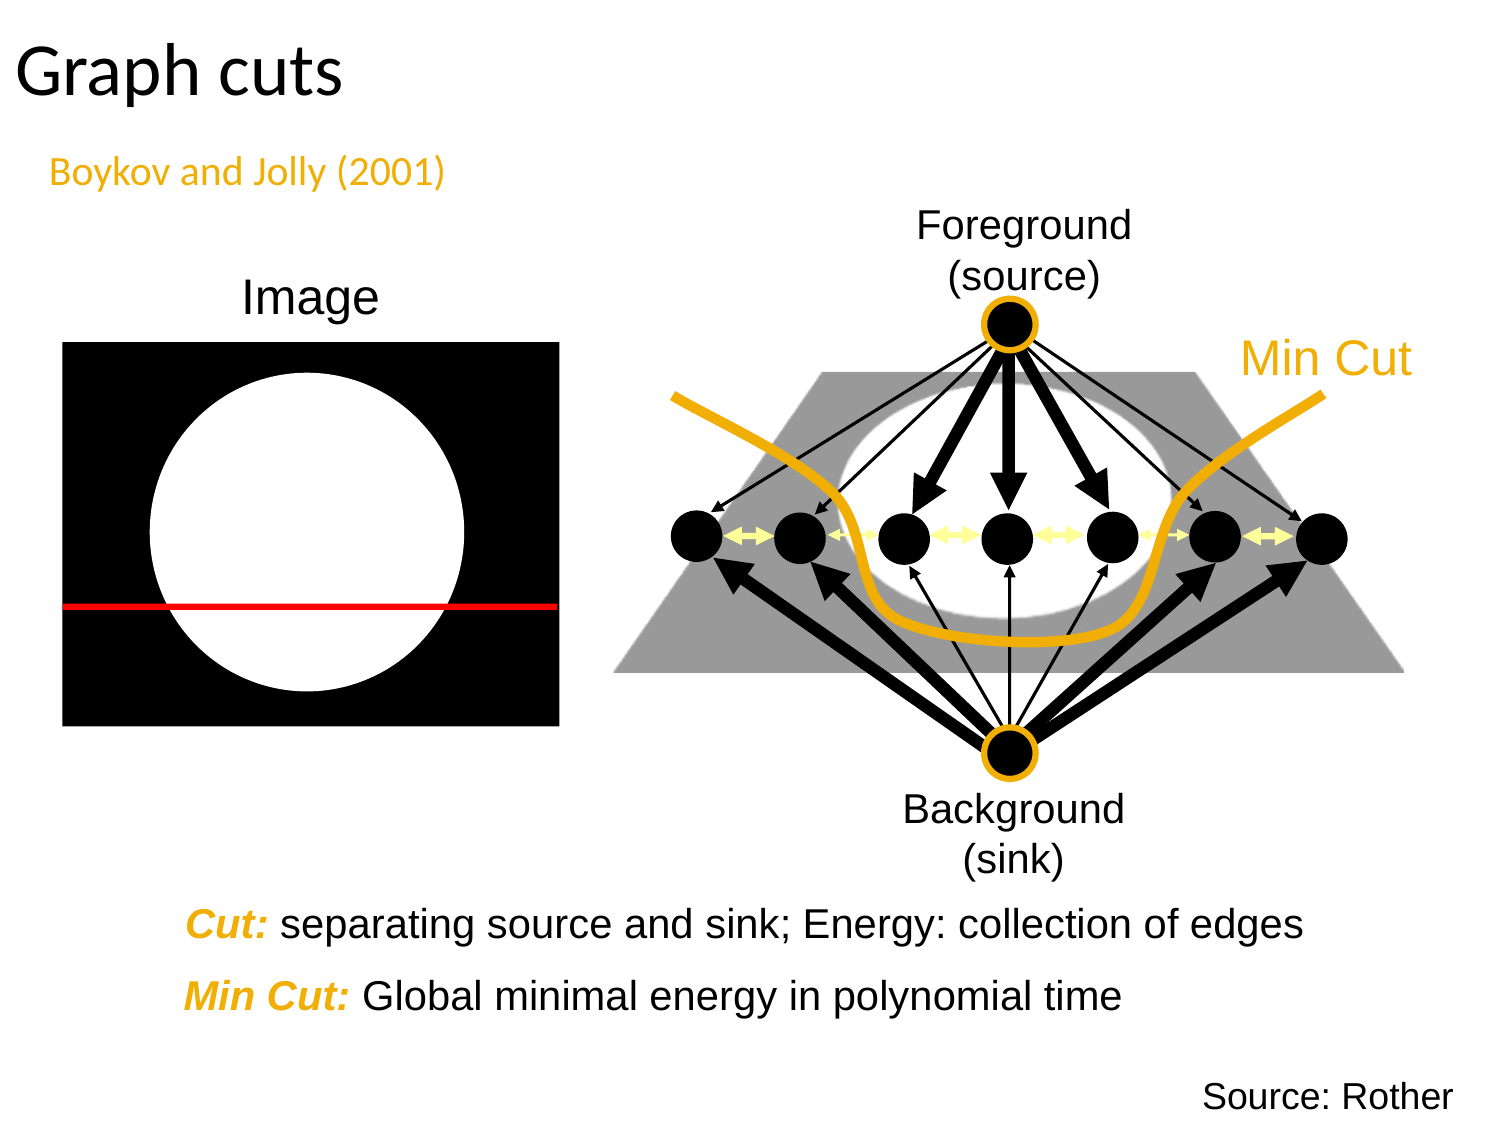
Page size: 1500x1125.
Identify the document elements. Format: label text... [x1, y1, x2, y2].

text_box Source: Rother [1187, 1064, 1500, 1124]
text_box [886, 190, 1163, 351]
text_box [881, 726, 1146, 890]
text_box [168, 317, 1455, 1027]
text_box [670, 510, 1348, 566]
title Graph cuts Boykov and Jolly (2001) [0, 0, 1088, 221]
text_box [62, 341, 163, 727]
text_box Image [226, 257, 398, 316]
